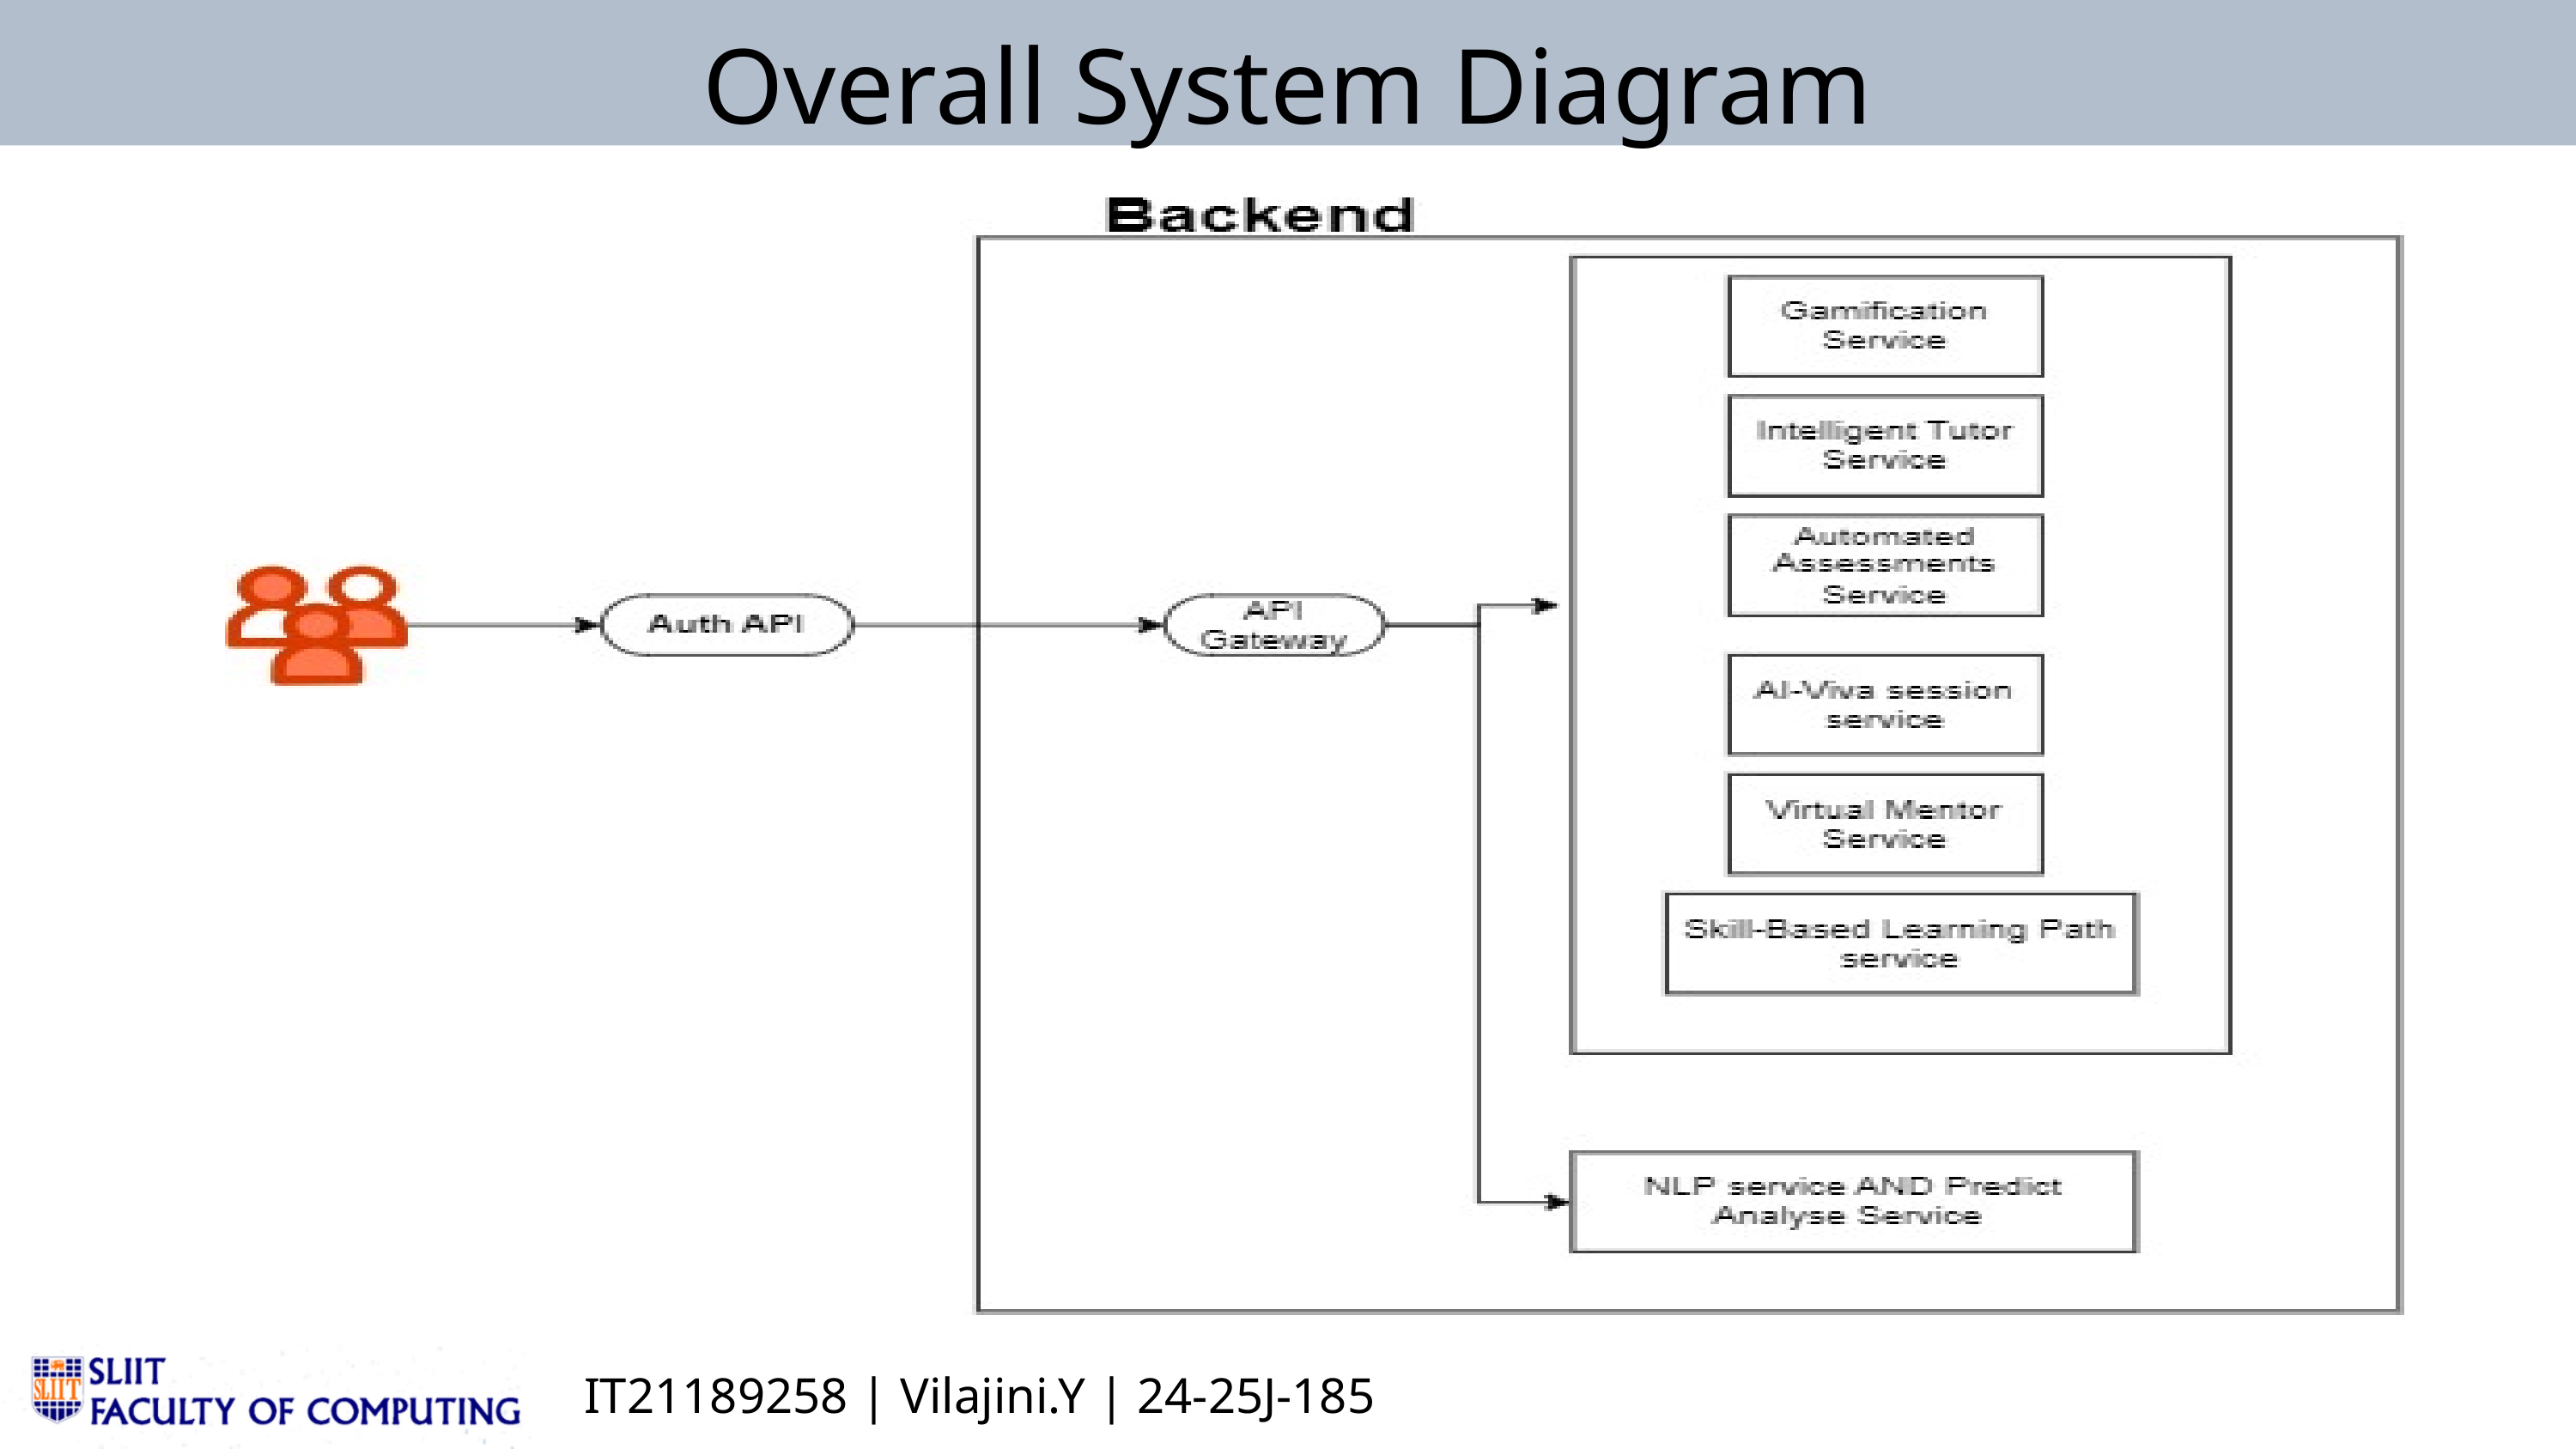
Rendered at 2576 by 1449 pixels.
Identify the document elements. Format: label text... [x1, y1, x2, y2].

text_box [0, 1344, 532, 1449]
text_box [0, 0, 2576, 146]
text_box Overall System Diagram [574, 20, 2002, 145]
text_box IT21189258 | Vilajini.Y | 24-25J-185 [583, 1365, 1535, 1423]
picture [225, 177, 2405, 1315]
